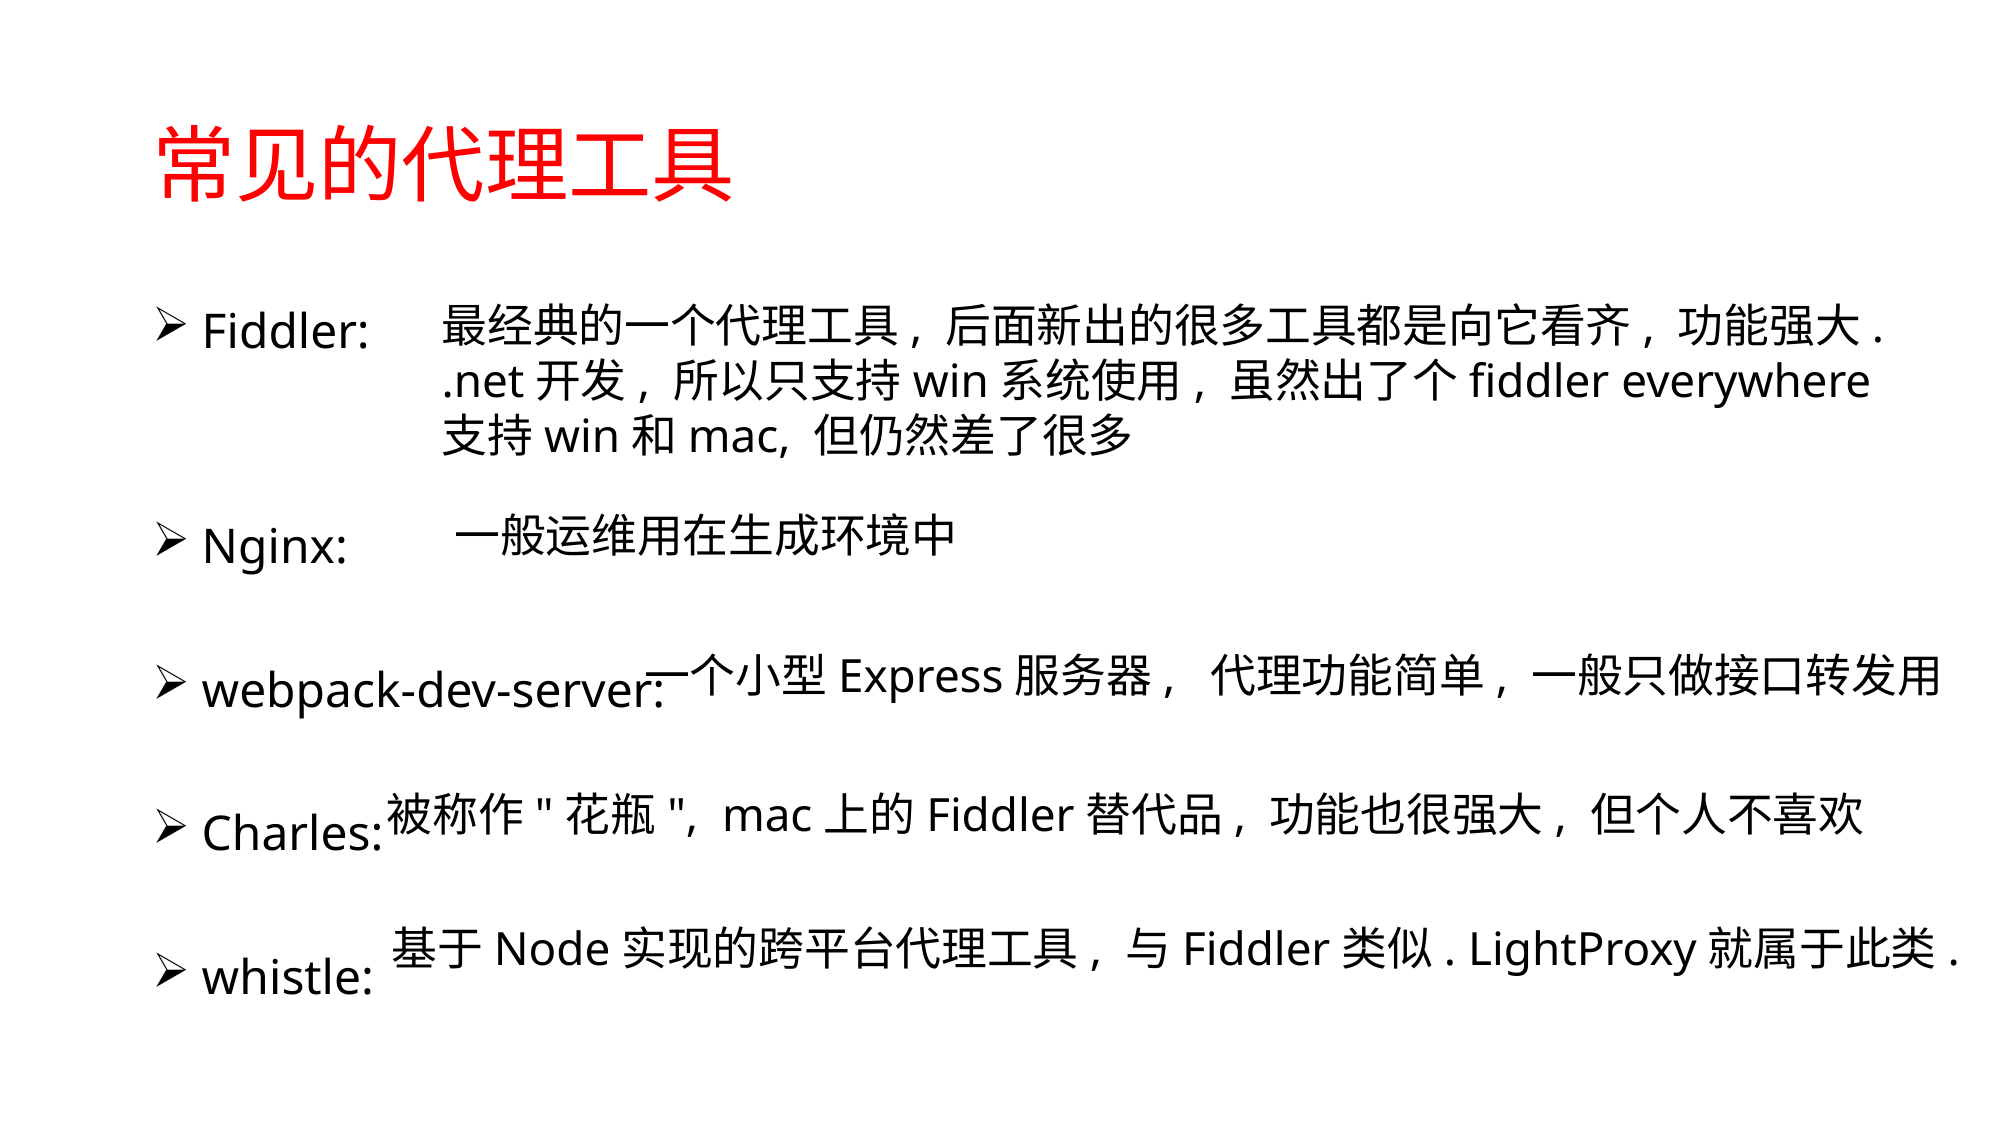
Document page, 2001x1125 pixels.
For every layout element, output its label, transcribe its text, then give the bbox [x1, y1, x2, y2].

text_box 基于Node实现的跨平台代理工具, 与Fiddler类似. LightProxy就属于此类. [376, 912, 1975, 982]
text_box 最经典的一个代理工具, 后面新出的很多工具都是向它看齐, 功能强大. .net开发, 所以只支持win系统使用, 虽然出了个fiddler everywhere支持win和mac, 但仍然差了很多 [426, 289, 1919, 470]
text_box 一般运维用在生成环境中 [439, 498, 973, 569]
text_box 一个小型Express服务器, 代理功能简单, 一般只做接口转发用 [629, 638, 1958, 709]
text_box 被称作"花瓶", mac上的Fiddler替代品, 功能也很强大, 但个人不喜欢 [372, 778, 1880, 849]
list Fiddler: Nginx: webpack-dev-server: Charles: whistle: [137, 299, 1863, 1014]
title 常见的代理工具 [137, 59, 1863, 278]
